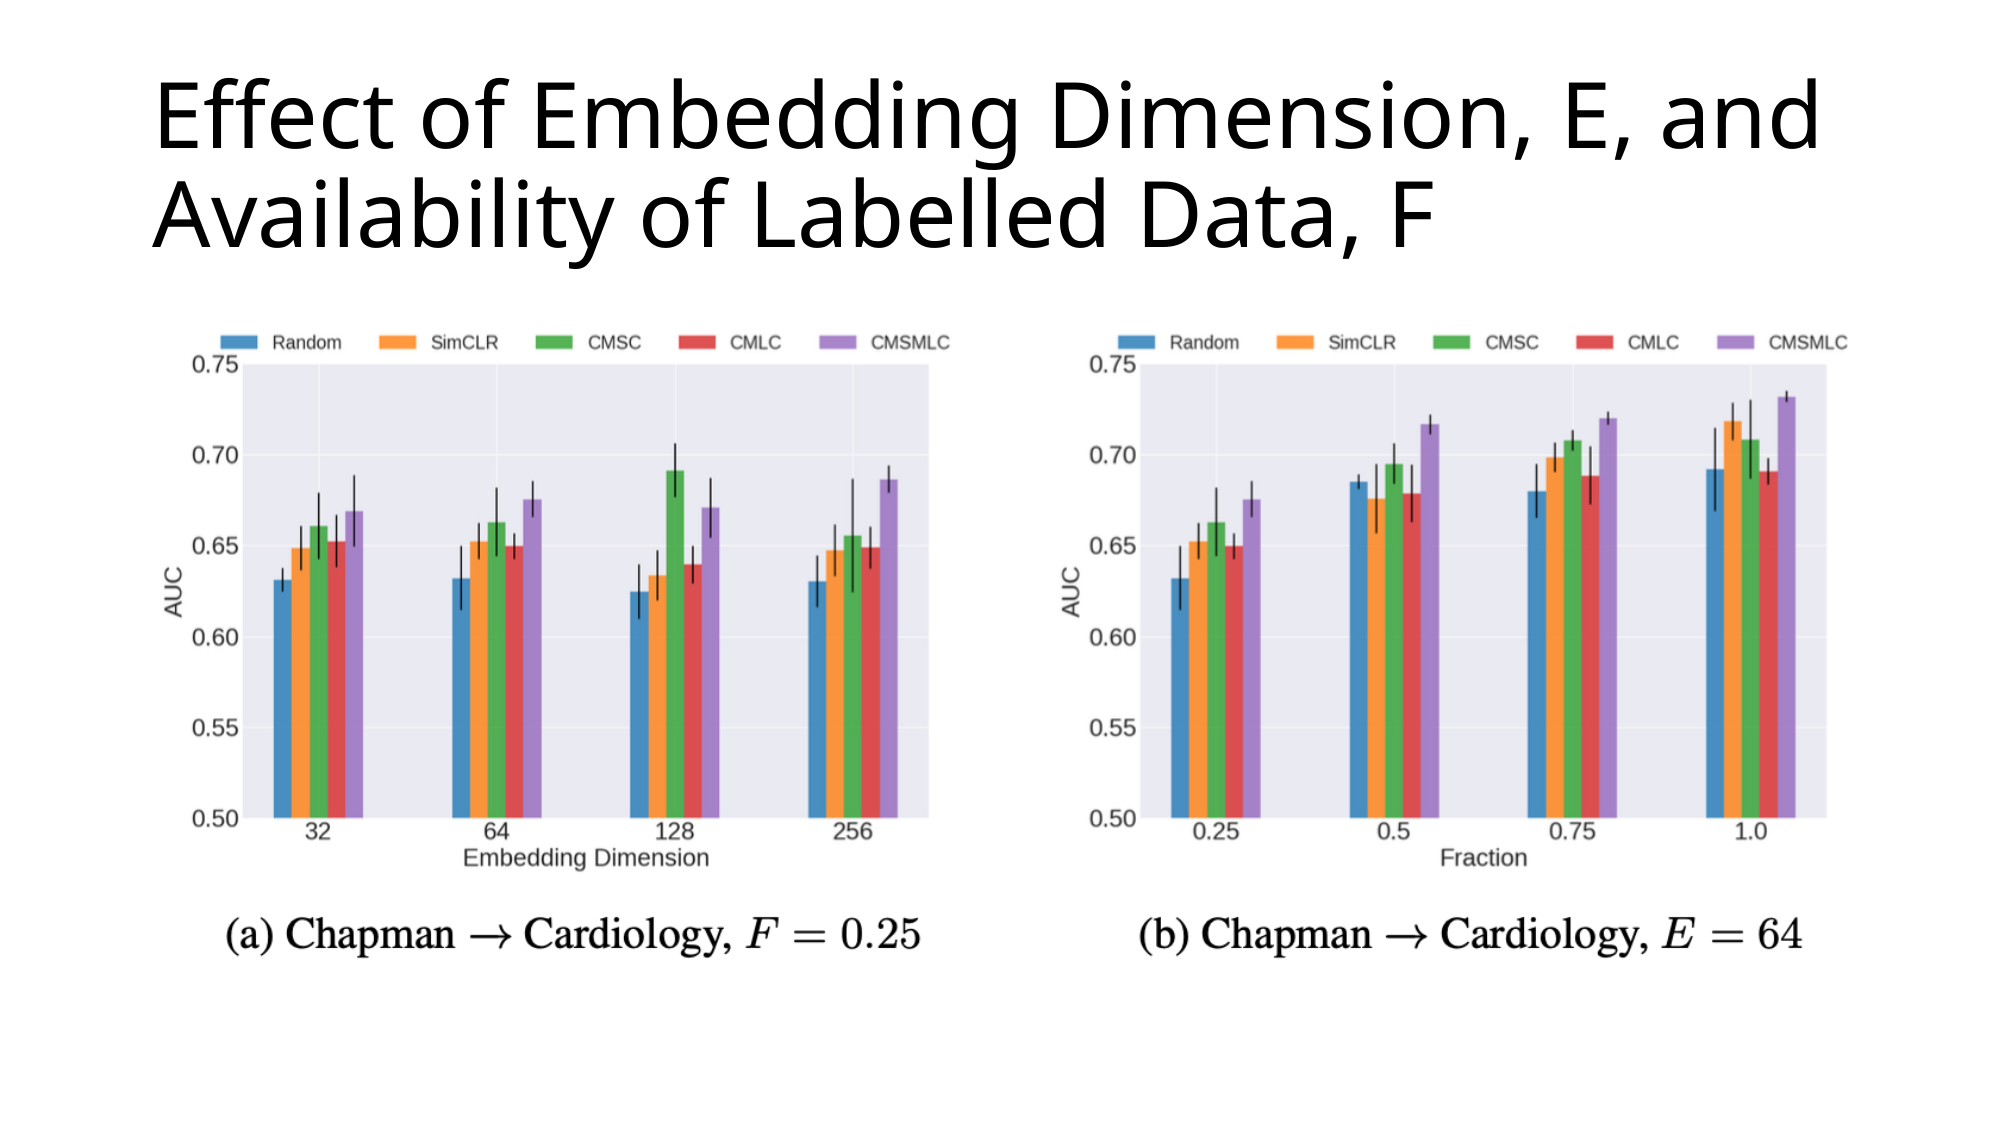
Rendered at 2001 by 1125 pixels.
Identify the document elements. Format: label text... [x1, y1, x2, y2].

title Effect of Embedding Dimension, E, and Availability of Labelled Data, F [137, 59, 1863, 278]
picture [137, 299, 1873, 985]
